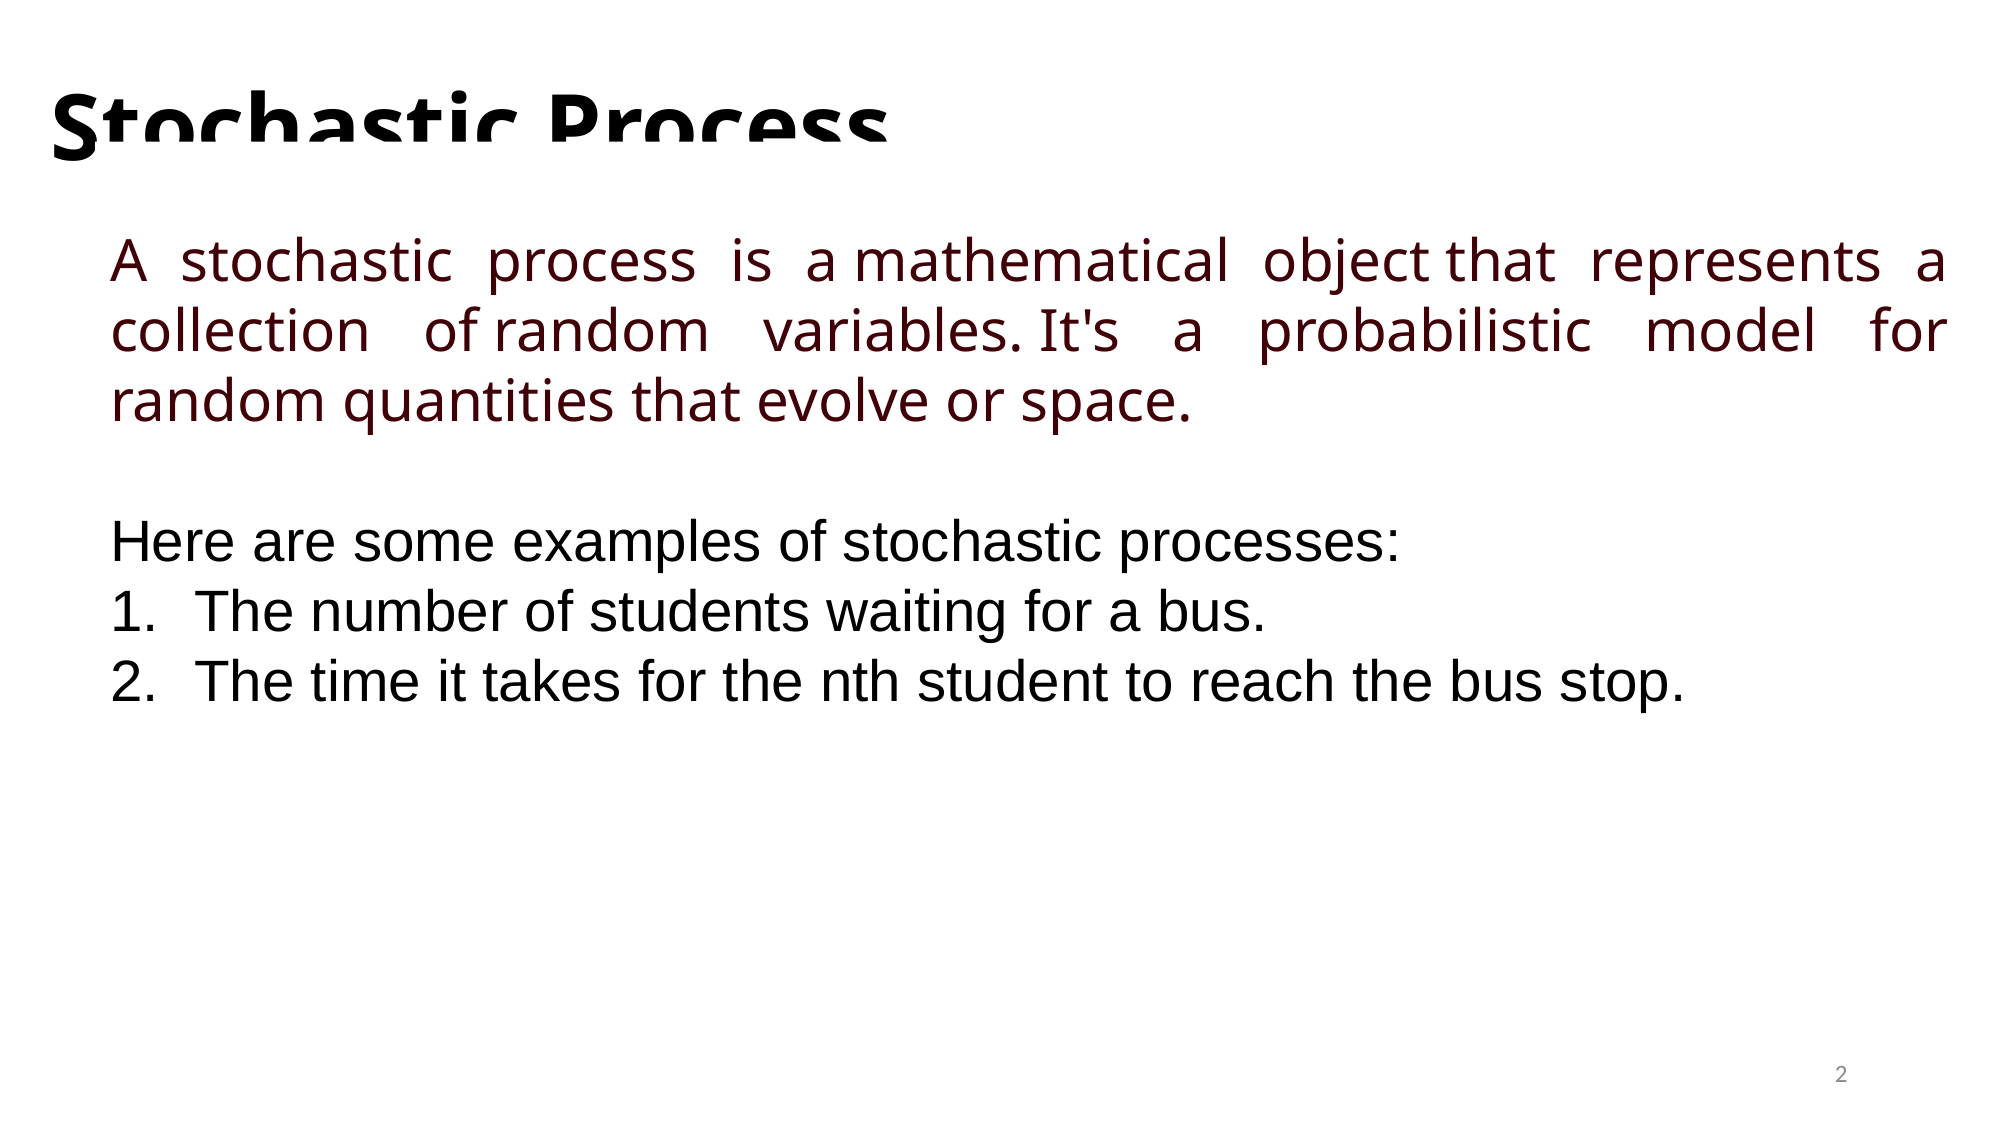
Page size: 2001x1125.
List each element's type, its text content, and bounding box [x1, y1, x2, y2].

slide_number 2 [1412, 1042, 1863, 1103]
title Stochastic Process [35, 22, 1761, 240]
list A stochastic process is a mathematical object that represents a collection of random variables. It's a probabilistic model for random quantities that evolve or space. Here are some examples of stochastic processes: The number of students waiting for a bus. The time it takes for the nth student to reach the bus stop. [95, 141, 1965, 795]
